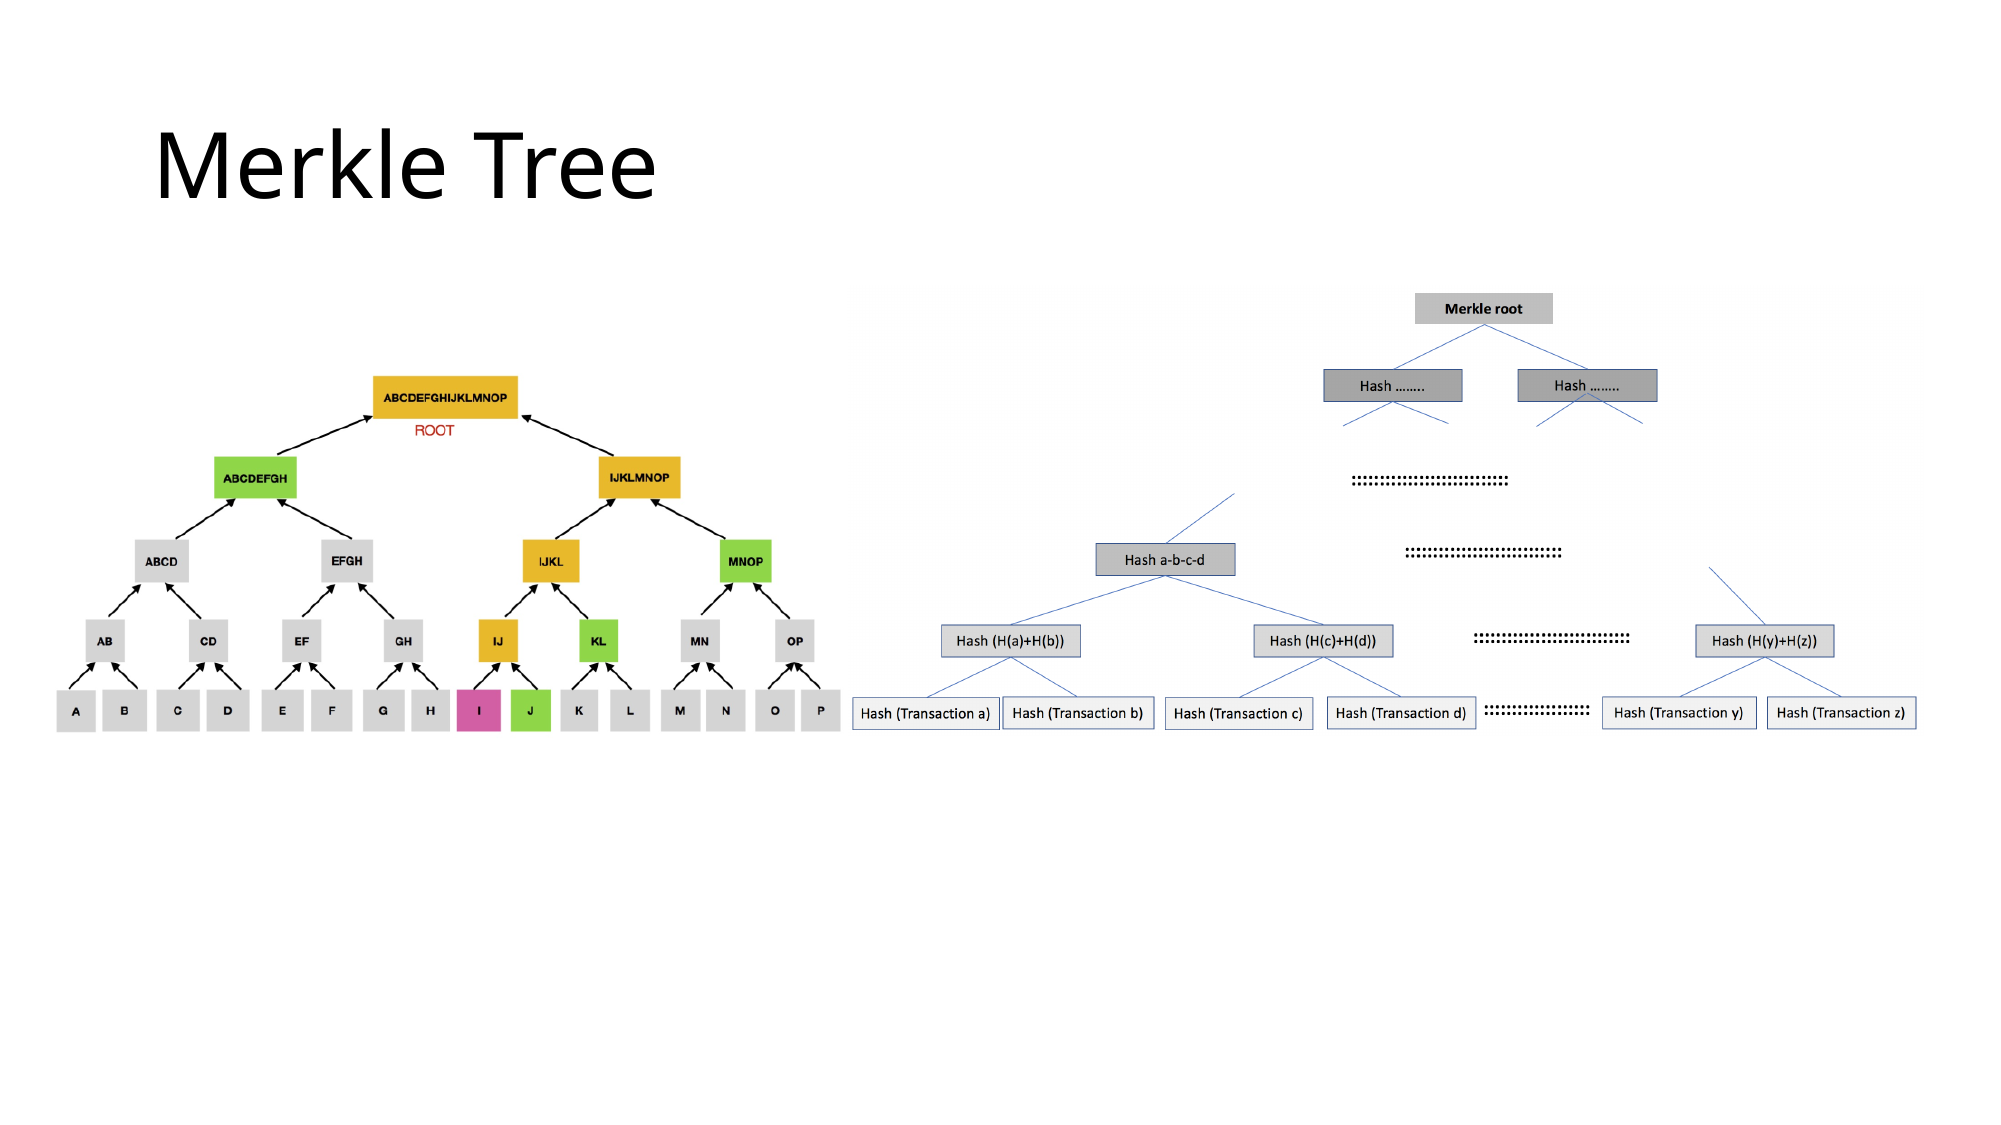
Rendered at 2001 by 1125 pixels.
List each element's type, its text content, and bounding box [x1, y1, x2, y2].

picture [51, 285, 1924, 886]
title Merkle Tree [137, 59, 1863, 278]
